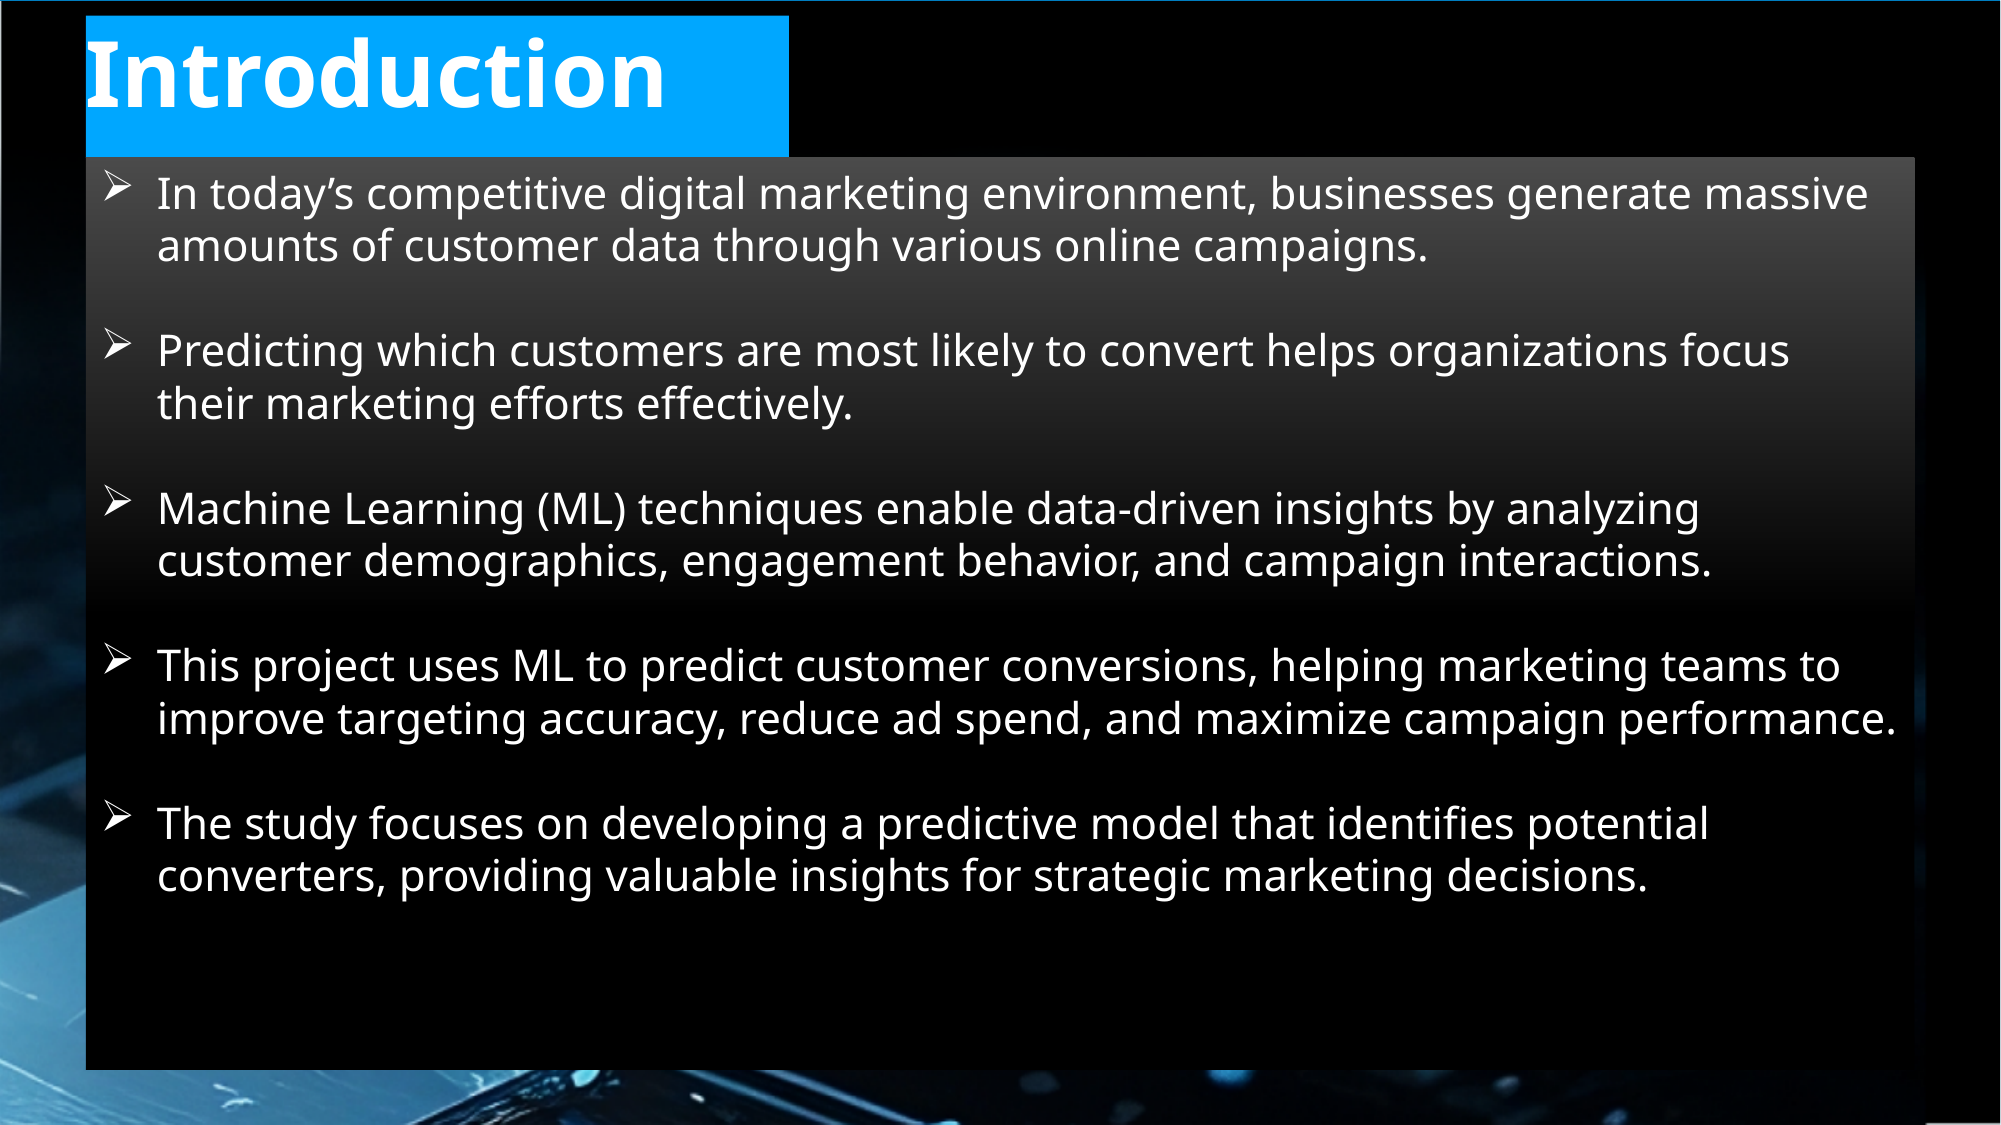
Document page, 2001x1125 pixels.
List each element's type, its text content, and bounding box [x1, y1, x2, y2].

title Introduction [85, 15, 789, 157]
picture [0, 2, 2001, 1125]
text_box In today’s competitive digital marketing environment, businesses generate massive amounts of customer data through various online campaigns. Predicting which customers are most likely to convert helps organizations focus their marketing efforts effectively. Machine Learning (ML) techniques enable data-driven insights by analyzing customer demographics, engagement behavior, and campaign interactions. This project uses ML to predict customer conversions, helping marketing teams to improve targeting accuracy, reduce ad spend, and maximize campaign performance. The study focuses on developing a predictive model that identifies potential converters, providing valuable insights for strategic marketing decisions. [85, 157, 1915, 1070]
